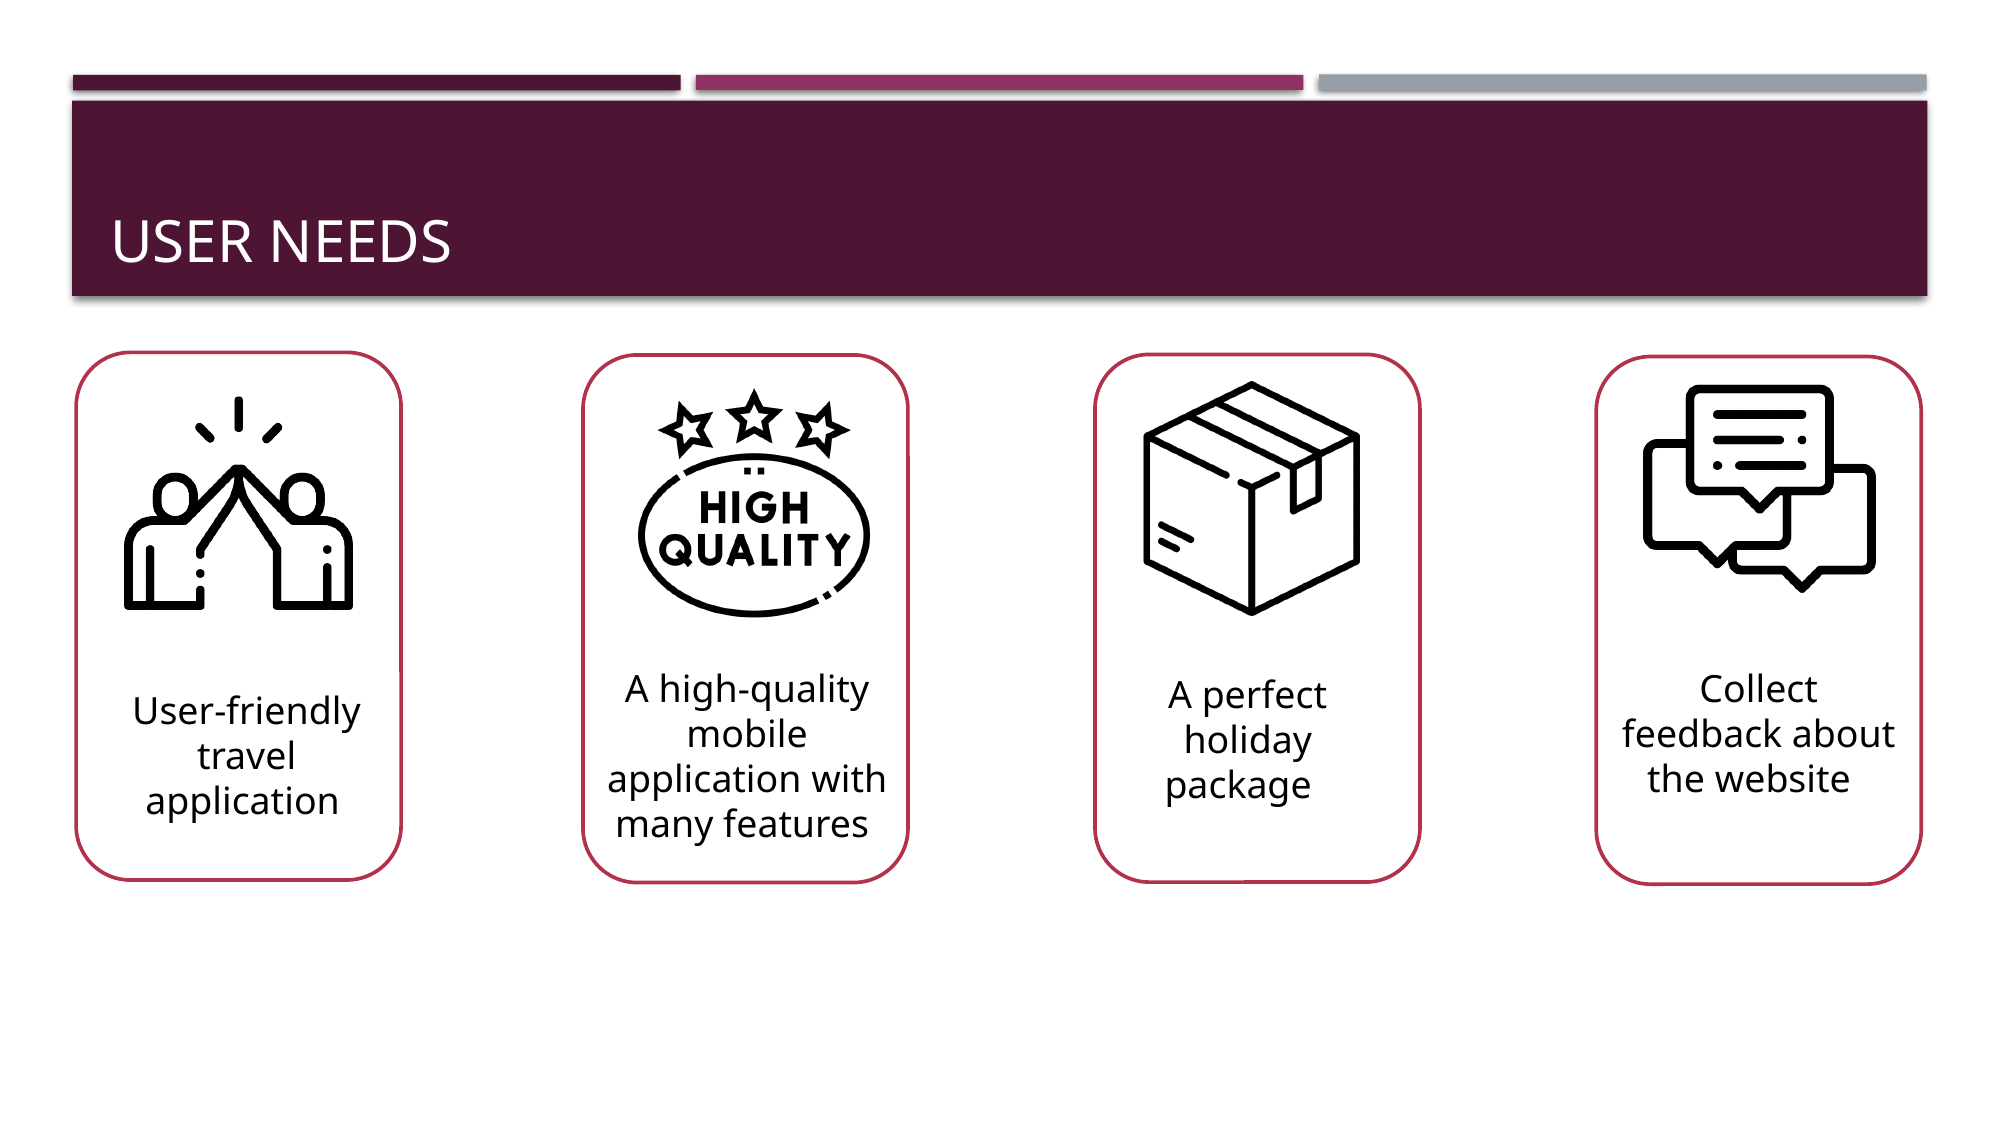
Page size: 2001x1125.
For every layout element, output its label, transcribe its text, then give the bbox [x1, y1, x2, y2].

title User needs [95, 115, 1905, 282]
text_box [74, 350, 403, 882]
text_box A high-quality mobile application with many features [586, 657, 908, 852]
text_box [581, 353, 910, 885]
picture [638, 386, 870, 618]
picture [1135, 380, 1367, 616]
text_box [1594, 354, 1924, 887]
text_box A perfect holiday package [1094, 663, 1402, 814]
picture [1642, 371, 1876, 605]
text_box Collect feedback about the website [1605, 657, 1912, 807]
text_box [1093, 352, 1422, 884]
picture [123, 387, 354, 620]
text_box User-friendly travel application [93, 679, 400, 830]
